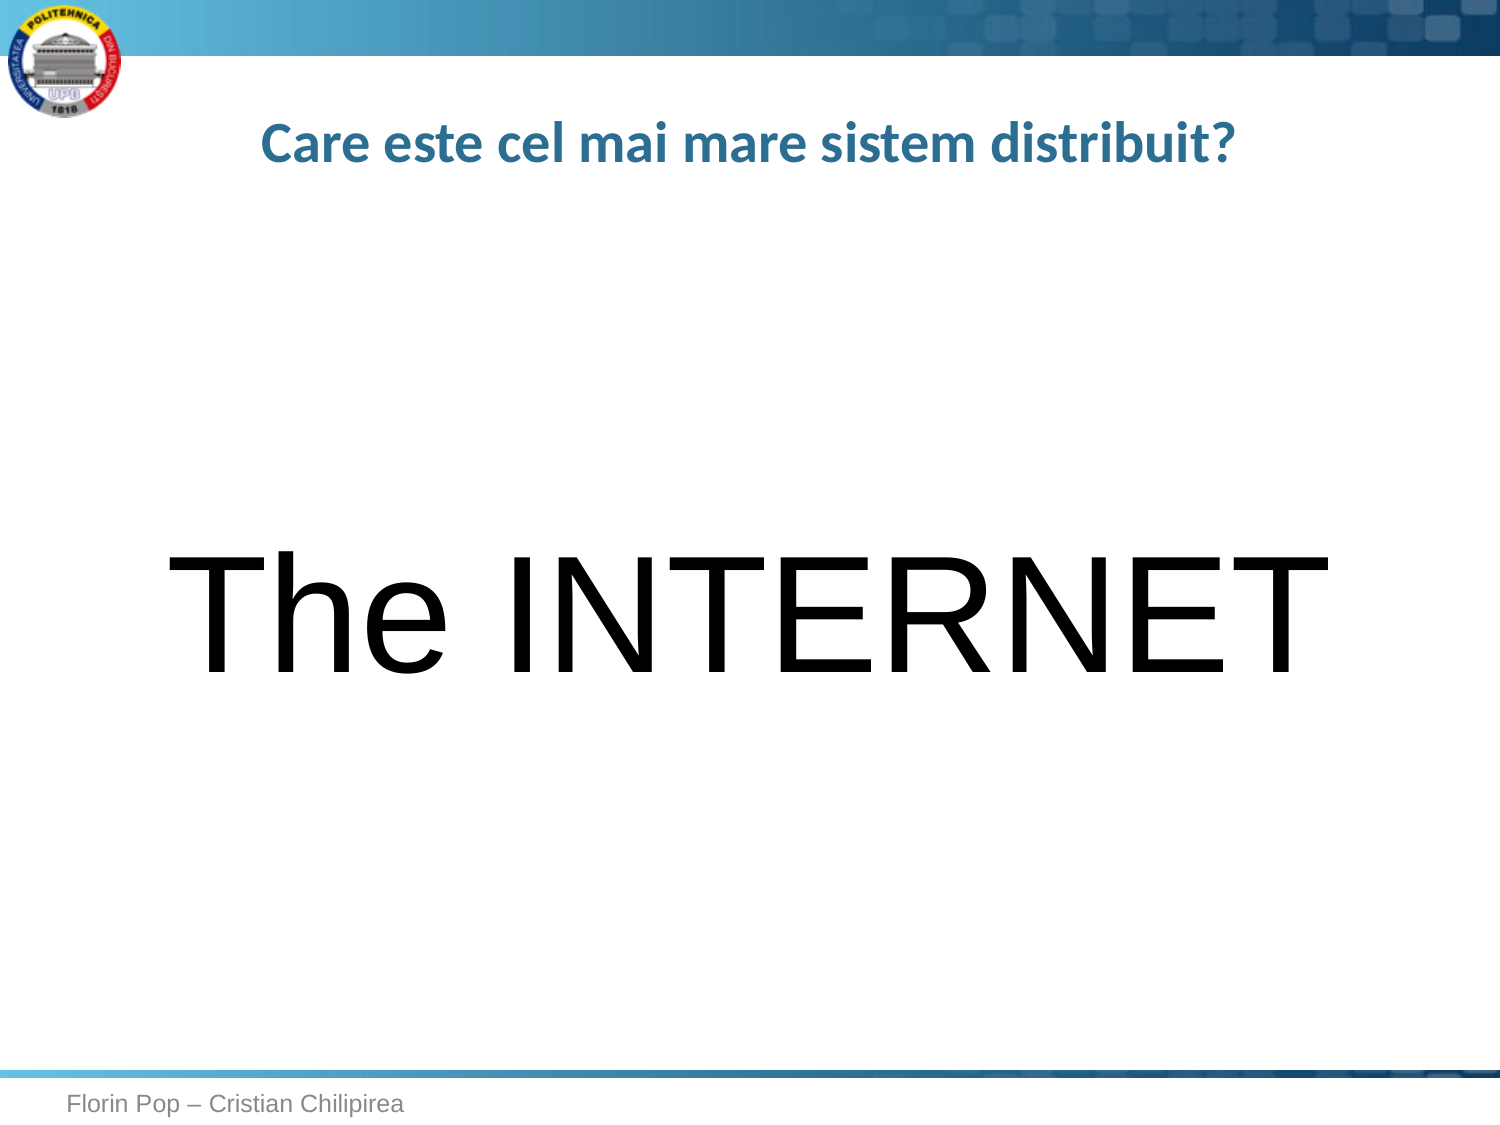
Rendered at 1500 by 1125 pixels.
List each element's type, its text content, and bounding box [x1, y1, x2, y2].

text_box The INTERNET [151, 498, 1349, 714]
footer Florin Pop – Cristian Chilipirea [51, 1083, 1157, 1125]
title Care este cel mai mare sistem distribuit? [51, 102, 1449, 178]
picture [0, 1070, 1500, 1078]
picture [0, 0, 1500, 118]
